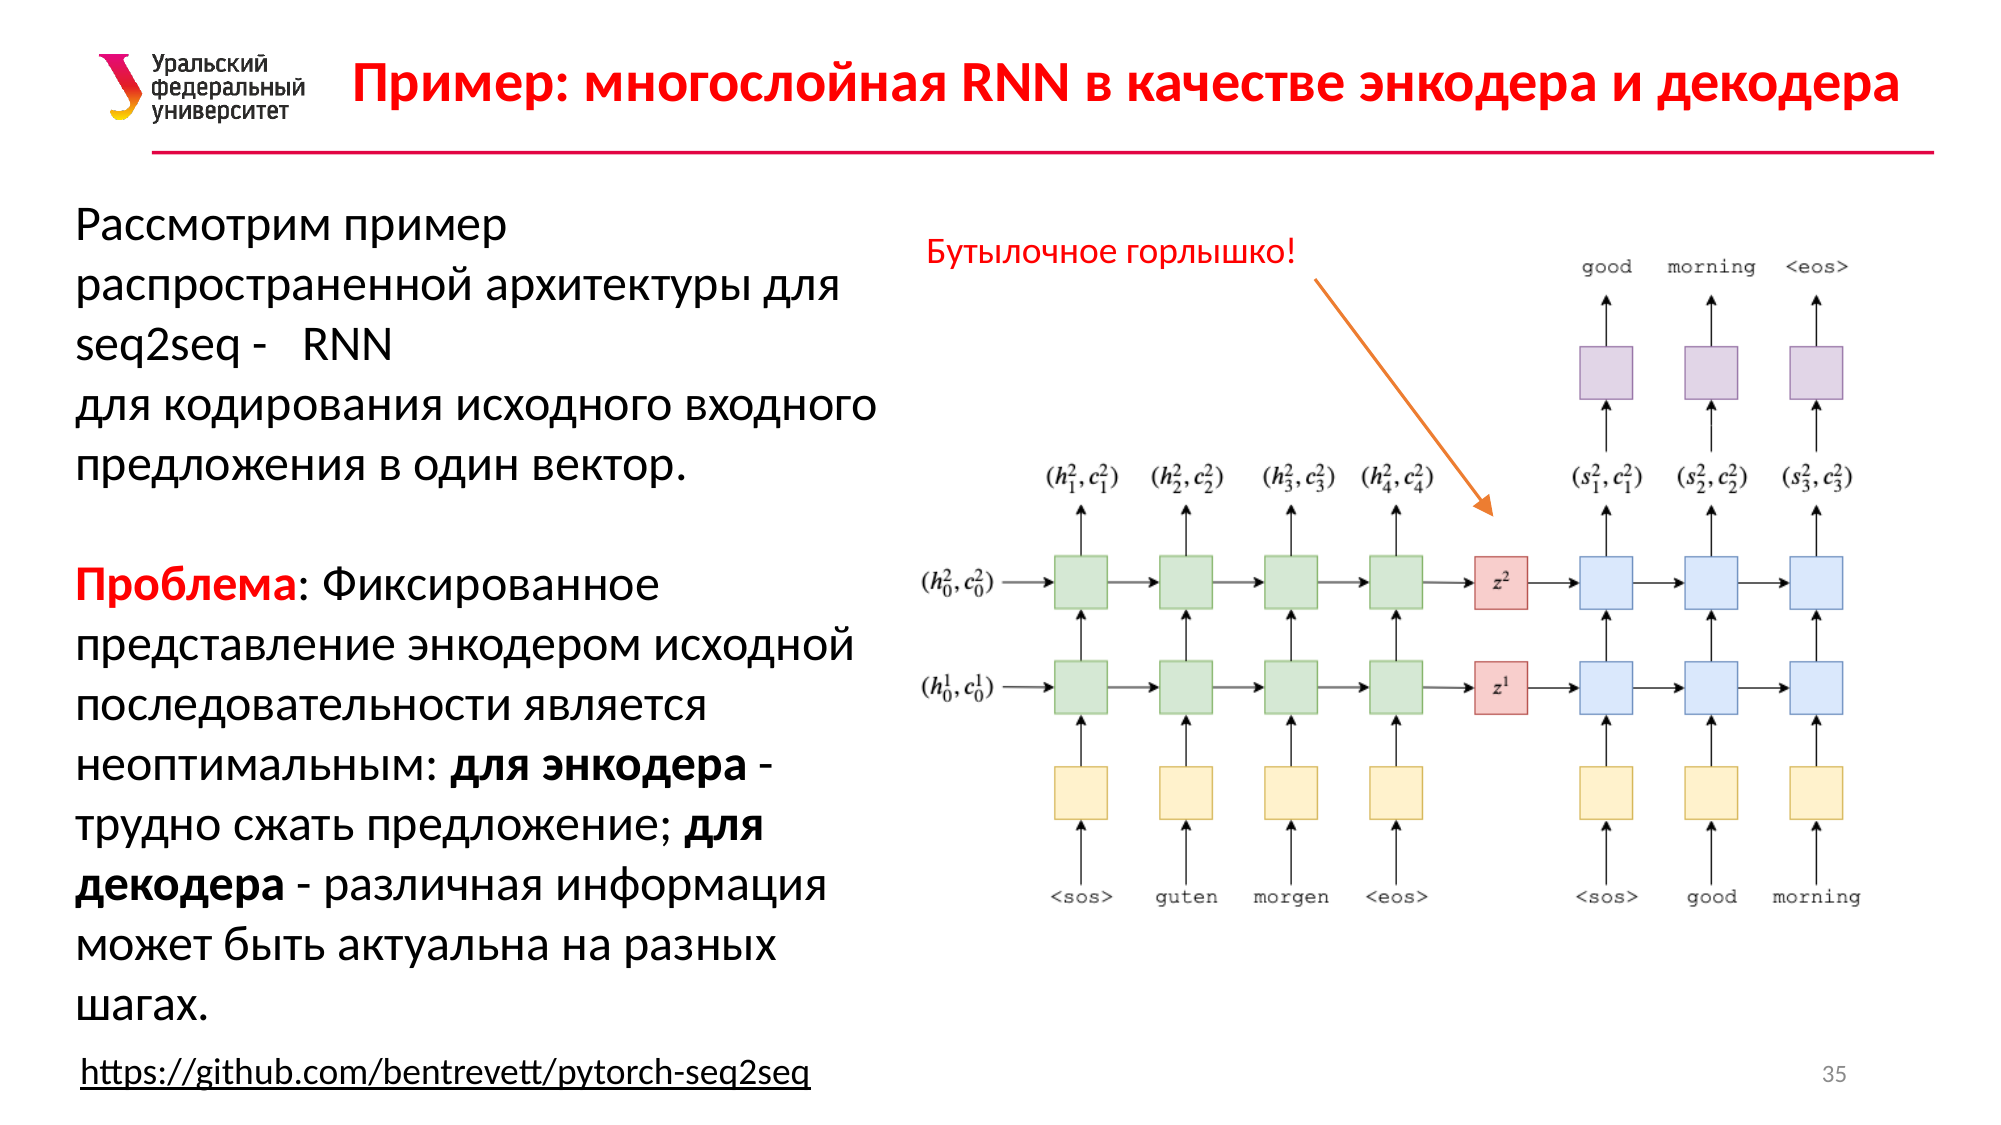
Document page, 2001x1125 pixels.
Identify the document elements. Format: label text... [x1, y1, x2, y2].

text_box Рассмотрим пример распространенной архитектуры для seq2seq - RNN для кодирования исходного входного предложения в один вектор. Проблема: Фиксированное представление энкодером исходной последовательности является неоптимальным: для энкодера - трудно сжать предложение; для декодера - различная информация может быть актуальна на разных шагах. [60, 183, 910, 1039]
slide_number 35 [1412, 1042, 1863, 1103]
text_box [1314, 279, 1494, 517]
text_box Пример: многослойная RNN в качестве энкодера и декодера [337, 36, 2000, 121]
text_box https://github.com/bentrevett/pytorch-seq2seq [65, 1039, 835, 1100]
picture [856, 253, 1917, 912]
text_box Бутылочное горлышко! [911, 218, 1313, 253]
text_box [151, 150, 1935, 155]
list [98, 52, 320, 124]
